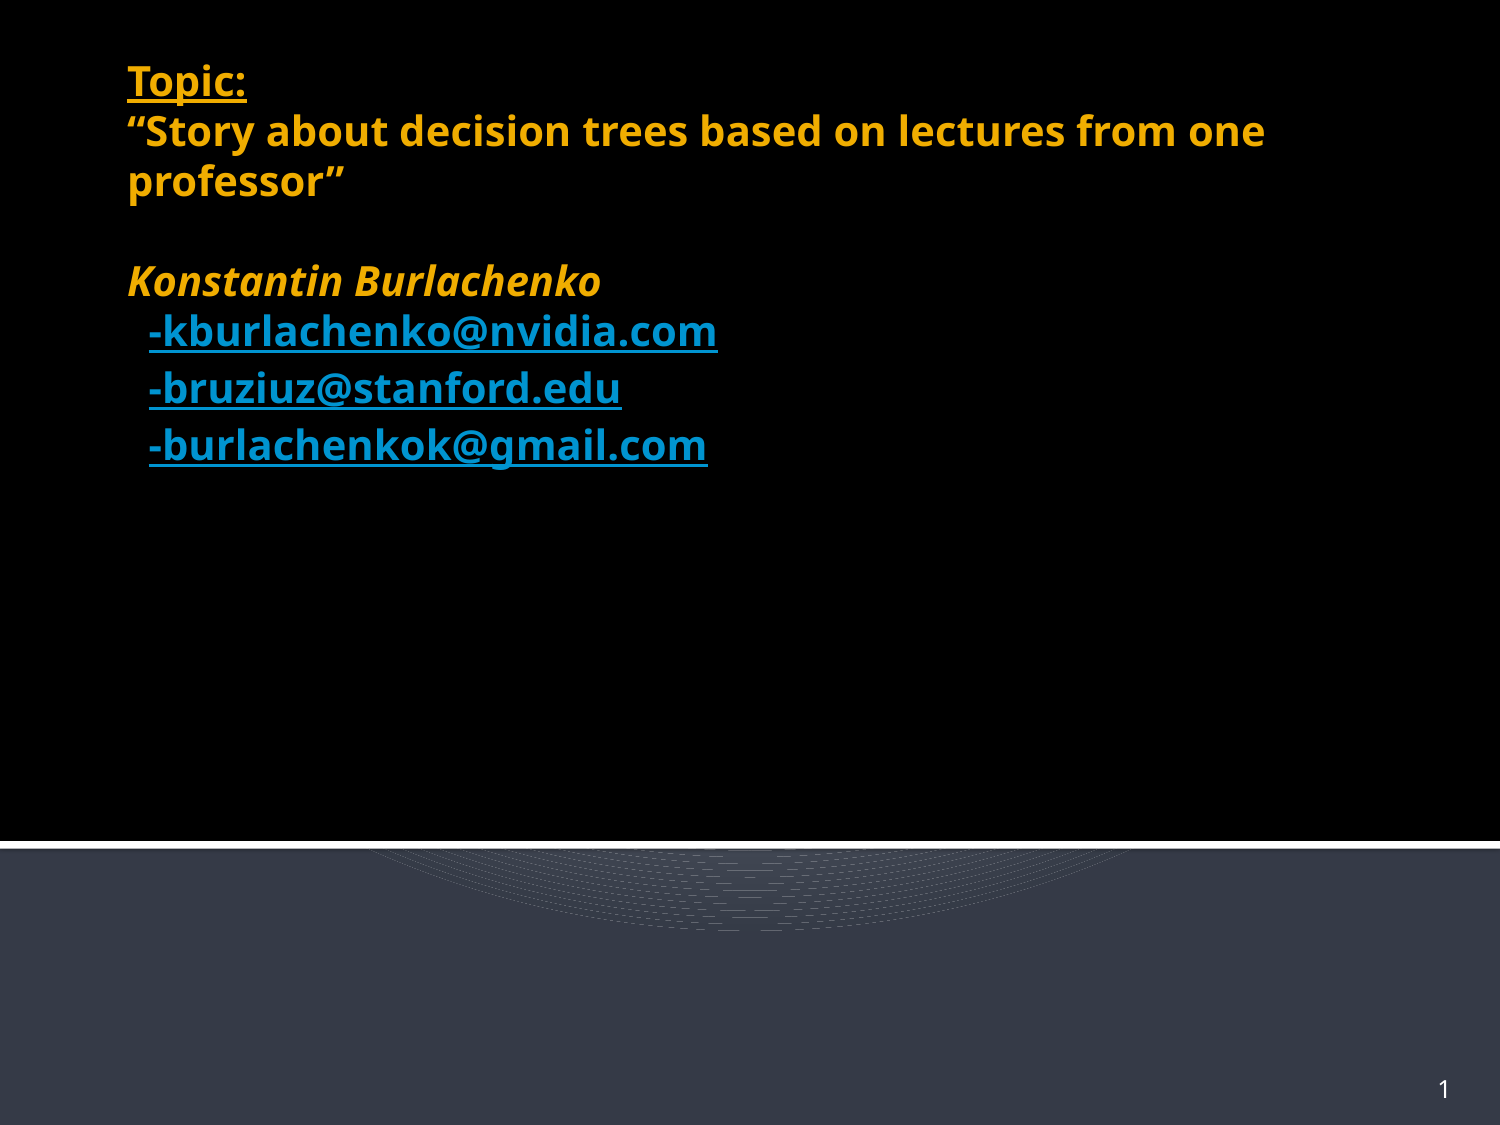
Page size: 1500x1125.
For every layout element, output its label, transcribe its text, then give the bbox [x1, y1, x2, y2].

title Topic: “Story about decision trees based on lectures from one professor” Konstantin Burlachenko -kburlachenko@nvidia.com -bruziuz@stanford.edu -burlachenkok@gmail.com [112, 54, 1388, 480]
slide_number 1 [1345, 1062, 1467, 1108]
